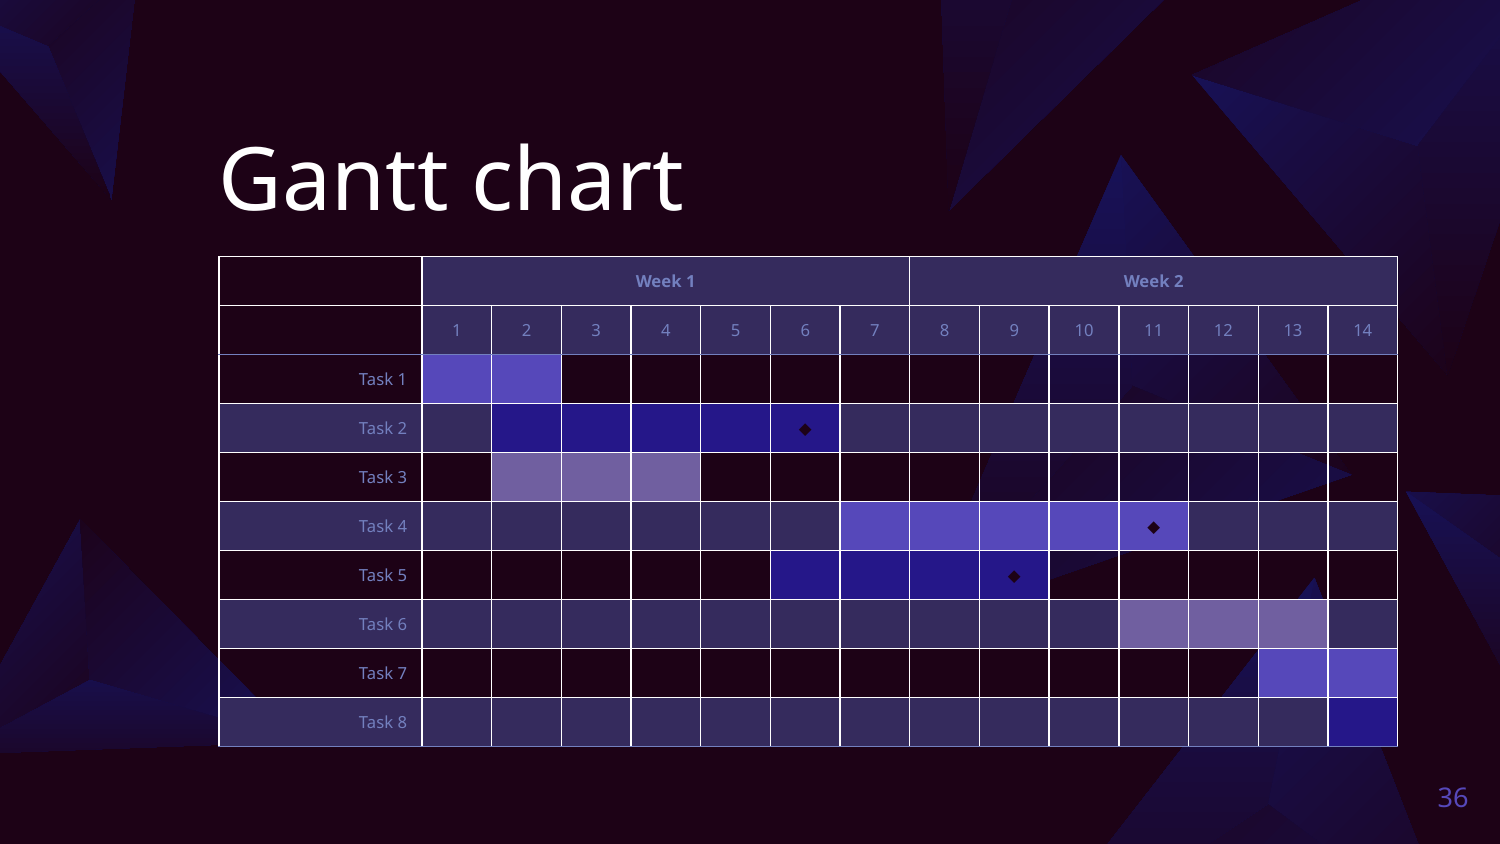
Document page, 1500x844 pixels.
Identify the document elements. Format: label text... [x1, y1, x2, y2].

table_cell [701, 698, 770, 746]
table_cell [1120, 355, 1188, 403]
table_cell [841, 698, 909, 746]
table_cell [562, 453, 630, 501]
table_cell Task 2 [220, 404, 421, 452]
table_cell [1189, 698, 1258, 746]
table_header [220, 257, 421, 305]
table_cell [1329, 453, 1397, 501]
table_cell [1120, 600, 1188, 648]
table_cell Task 4 [220, 502, 421, 550]
table_cell [980, 600, 1048, 648]
table_cell [1329, 404, 1397, 452]
table_cell [701, 551, 770, 599]
table_cell [701, 453, 770, 501]
table_cell [1329, 600, 1397, 648]
table_cell [701, 355, 770, 403]
table_cell [1259, 355, 1327, 403]
table_cell [423, 453, 491, 501]
table_cell 1 [423, 306, 491, 354]
table_cell [220, 306, 421, 354]
table_cell [1329, 649, 1397, 697]
table_cell [562, 355, 630, 403]
table_cell [492, 355, 561, 403]
table_cell [1189, 649, 1258, 697]
table_cell Task 5 [220, 551, 421, 599]
table_cell [1259, 649, 1327, 697]
table_cell [1259, 600, 1327, 648]
table_cell [841, 649, 909, 697]
table_cell [1329, 698, 1397, 746]
table_cell [1259, 404, 1327, 452]
table_cell [1050, 698, 1118, 746]
table_cell [910, 355, 979, 403]
table_cell [423, 355, 491, 403]
table_cell [632, 551, 700, 599]
table_cell [841, 551, 909, 599]
table_cell [1189, 551, 1258, 599]
table_cell [1259, 698, 1327, 746]
table_cell [632, 453, 700, 501]
table_cell Task 3 [220, 453, 421, 501]
table_cell 13 [1259, 306, 1327, 354]
table_cell Task 1 [220, 355, 421, 403]
table_cell 3 [562, 306, 630, 354]
table_cell [910, 502, 979, 550]
table_cell [1329, 502, 1397, 550]
table_cell 6 [771, 306, 839, 354]
table_cell [632, 355, 700, 403]
table_cell 8 [910, 306, 979, 354]
table_cell [771, 600, 839, 648]
table_cell [980, 355, 1048, 403]
table_cell [980, 698, 1048, 746]
table_cell [562, 649, 630, 697]
table_cell [632, 600, 700, 648]
table_cell 9 [980, 306, 1048, 354]
table_cell Task 7 [220, 649, 421, 697]
table_cell [1189, 453, 1258, 501]
table_cell [1329, 551, 1397, 599]
table_cell [632, 649, 700, 697]
table_cell [492, 453, 561, 501]
table_cell Task 6 [220, 600, 421, 648]
table_cell [1189, 355, 1258, 403]
table_cell [1259, 551, 1327, 599]
table_cell [1259, 453, 1327, 501]
table_cell [980, 649, 1048, 697]
table_cell [910, 453, 979, 501]
table_cell [841, 502, 909, 550]
table_cell [1050, 355, 1118, 403]
table_cell [562, 404, 630, 452]
table_cell 4 [632, 306, 700, 354]
table_cell [1050, 502, 1118, 550]
table_cell [771, 502, 839, 550]
table_cell [562, 600, 630, 648]
table_cell [1050, 649, 1118, 697]
table_cell [423, 698, 491, 746]
table_cell [910, 551, 979, 599]
table_cell [841, 453, 909, 501]
table_cell [1120, 404, 1188, 452]
table_cell [980, 453, 1048, 501]
table_cell [632, 698, 700, 746]
table_cell ◆ [1120, 502, 1188, 550]
table_cell [701, 649, 770, 697]
table_cell [1050, 551, 1118, 599]
table_cell [492, 404, 561, 452]
table_cell [910, 698, 979, 746]
table_cell [841, 355, 909, 403]
table_cell 12 [1189, 306, 1258, 354]
table_cell [980, 404, 1048, 452]
table_cell [701, 600, 770, 648]
table_cell [1120, 698, 1188, 746]
table_cell [1189, 502, 1258, 550]
table_cell [910, 600, 979, 648]
table_cell 11 [1120, 306, 1188, 354]
table_cell [771, 698, 839, 746]
slide_number 36 [1402, 766, 1469, 832]
table_cell [1329, 355, 1397, 403]
table_cell [562, 551, 630, 599]
table_header Week 1 [423, 257, 909, 305]
table_cell [1189, 404, 1258, 452]
table_cell [701, 404, 770, 452]
table_cell ◆ [980, 551, 1048, 599]
title Gantt chart [218, 132, 1282, 230]
table_cell [632, 404, 700, 452]
table_cell [492, 551, 561, 599]
table_cell [910, 404, 979, 452]
table_cell [841, 404, 909, 452]
table_cell ◆ [771, 404, 839, 452]
table_cell [1050, 600, 1118, 648]
table_cell [632, 502, 700, 550]
table_cell 5 [701, 306, 770, 354]
table_cell [1189, 600, 1258, 648]
table_cell [423, 551, 491, 599]
table_cell [492, 698, 561, 746]
table_cell [1120, 551, 1188, 599]
table_cell [771, 551, 839, 599]
table_cell [423, 404, 491, 452]
table_cell [1050, 453, 1118, 501]
table_cell [492, 502, 561, 550]
table_cell 14 [1329, 306, 1397, 354]
table_cell 10 [1050, 306, 1118, 354]
table_cell [423, 502, 491, 550]
table_cell [1120, 453, 1188, 501]
table_cell [492, 649, 561, 697]
table_cell [562, 698, 630, 746]
table_cell [701, 502, 770, 550]
table_cell [1050, 404, 1118, 452]
table_cell [562, 502, 630, 550]
table_cell 2 [492, 306, 561, 354]
table_cell Task 8 [220, 698, 421, 746]
table_cell [841, 600, 909, 648]
table_cell [1259, 502, 1327, 550]
table_cell [423, 600, 491, 648]
table_cell [492, 600, 561, 648]
table_header Week 2 [910, 257, 1397, 305]
table_cell [1120, 649, 1188, 697]
table_cell [423, 649, 491, 697]
table_cell [771, 649, 839, 697]
table_cell 7 [841, 306, 909, 354]
table_cell [771, 355, 839, 403]
table_cell [910, 649, 979, 697]
table_cell [771, 453, 839, 501]
table_cell [980, 502, 1048, 550]
